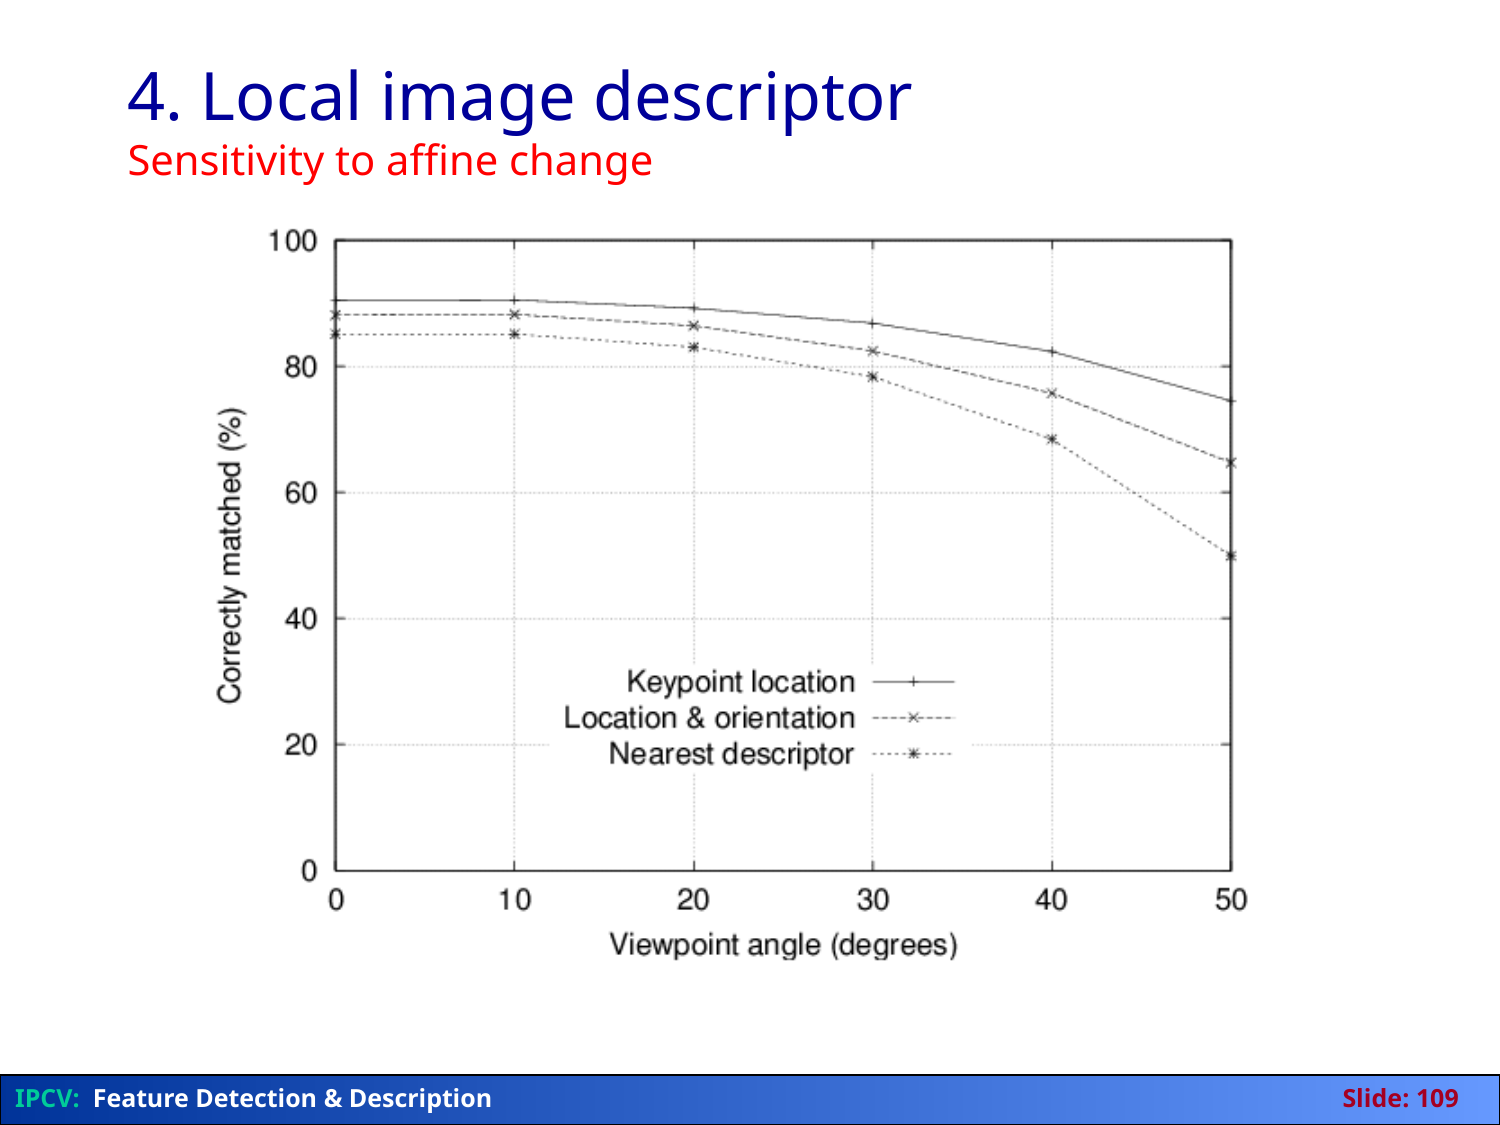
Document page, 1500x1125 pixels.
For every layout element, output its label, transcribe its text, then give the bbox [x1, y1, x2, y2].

picture [206, 208, 1282, 965]
footer IPCV: Feature Detection & Description Slide: 109 [0, 1074, 1500, 1125]
title 4. Local image descriptor Sensitivity to affine change [112, 24, 1463, 213]
